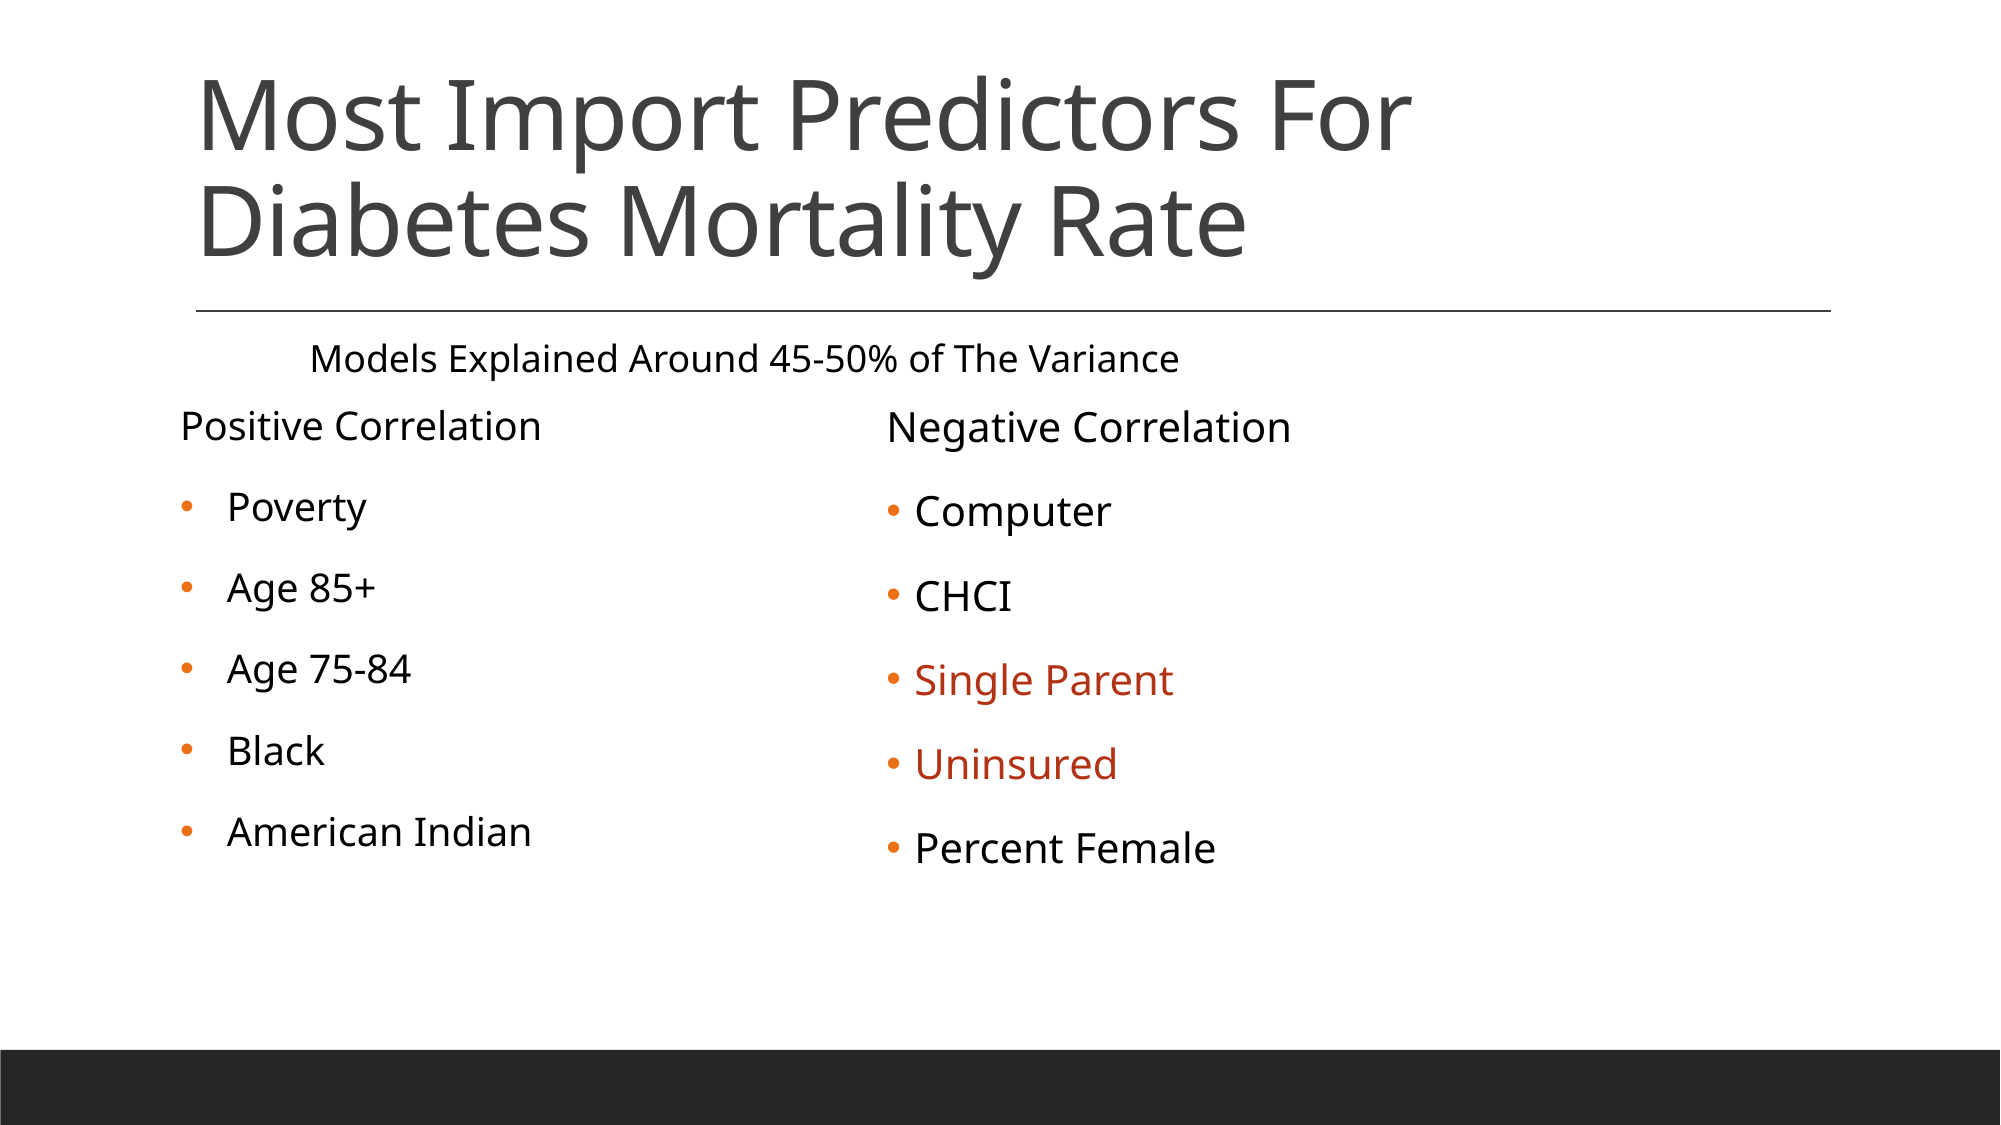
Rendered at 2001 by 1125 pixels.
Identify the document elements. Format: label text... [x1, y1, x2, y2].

text_box Negative Correlation Computer CHCI Single Parent Uninsured Percent Female [886, 388, 1354, 1006]
title Most Import Predictors For Diabetes Mortality Rate [180, 47, 1830, 285]
text_box Models Explained Around 45-50% of The Variance [294, 327, 1520, 388]
list Positive Correlation Poverty Age 85+ Age 75-84 Black American Indian [180, 388, 647, 1006]
